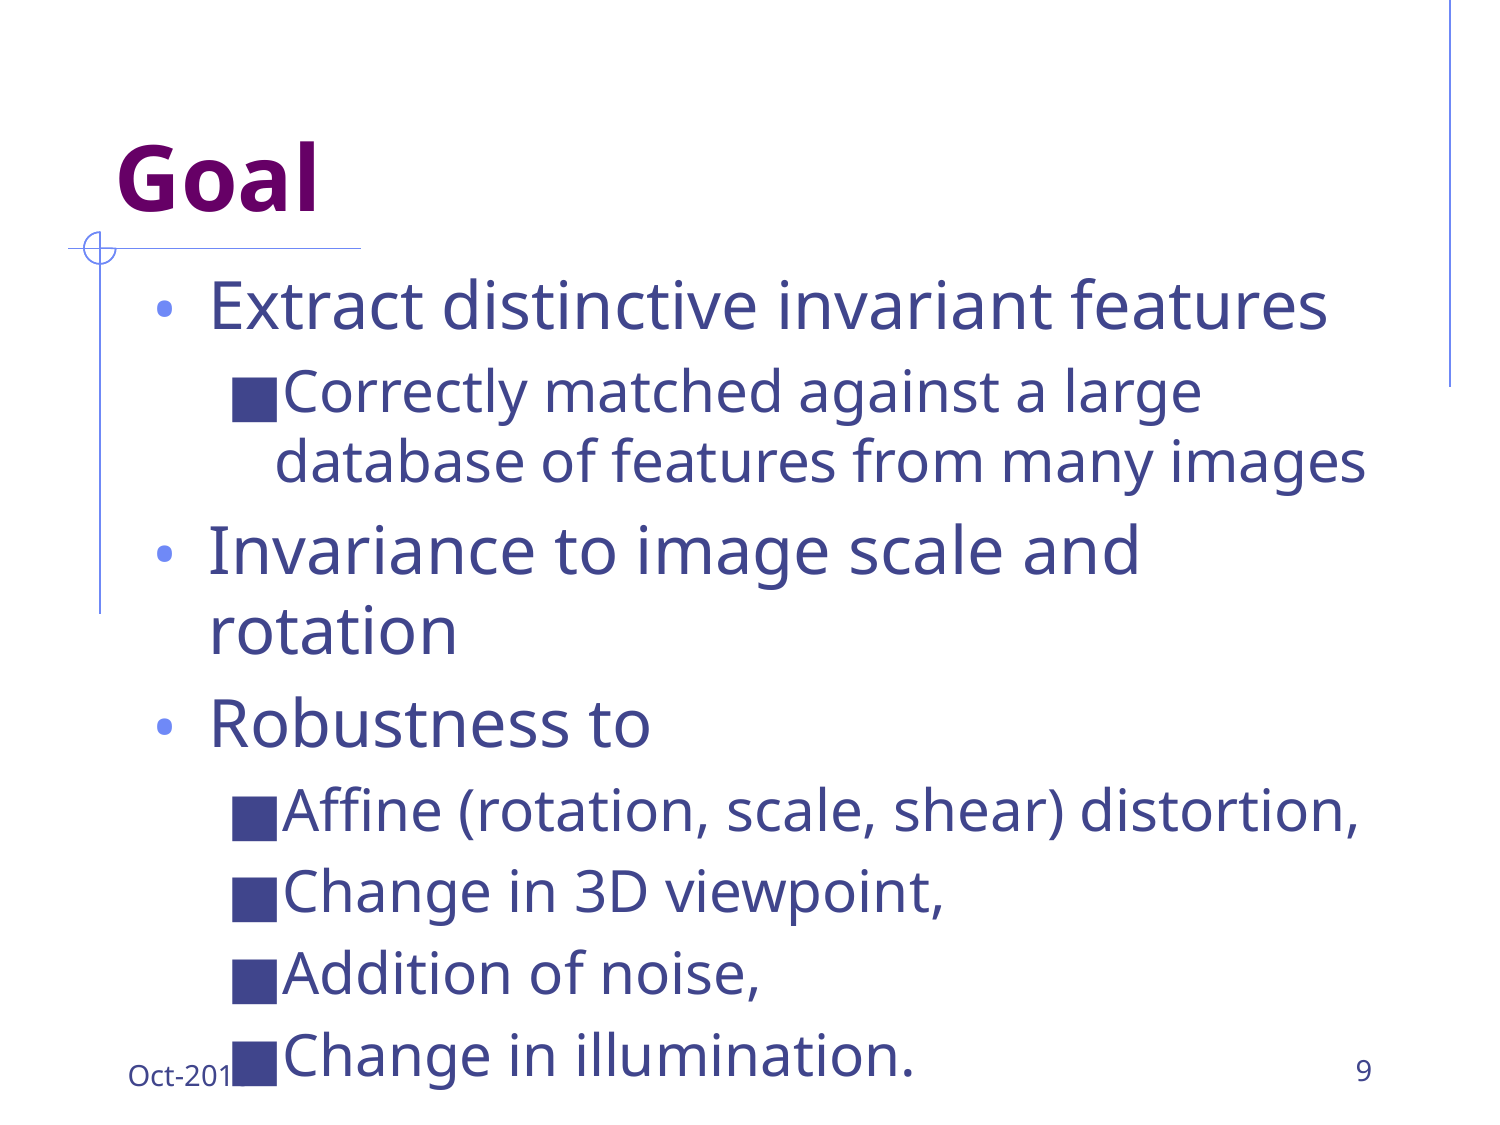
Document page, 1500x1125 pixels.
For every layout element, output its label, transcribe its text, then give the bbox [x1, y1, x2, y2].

list Extract distinctive invariant features Correctly matched against a large database of features from many images Invariance to image scale and rotation Robustness to Affine (rotation, scale, shear) distortion, Change in 3D viewpoint, Addition of noise, Change in illumination. [137, 255, 1413, 931]
slide_number 9 [1074, 1025, 1388, 1100]
title Goal [99, 50, 1375, 238]
slide_number Oct-2018 [112, 1025, 425, 1100]
